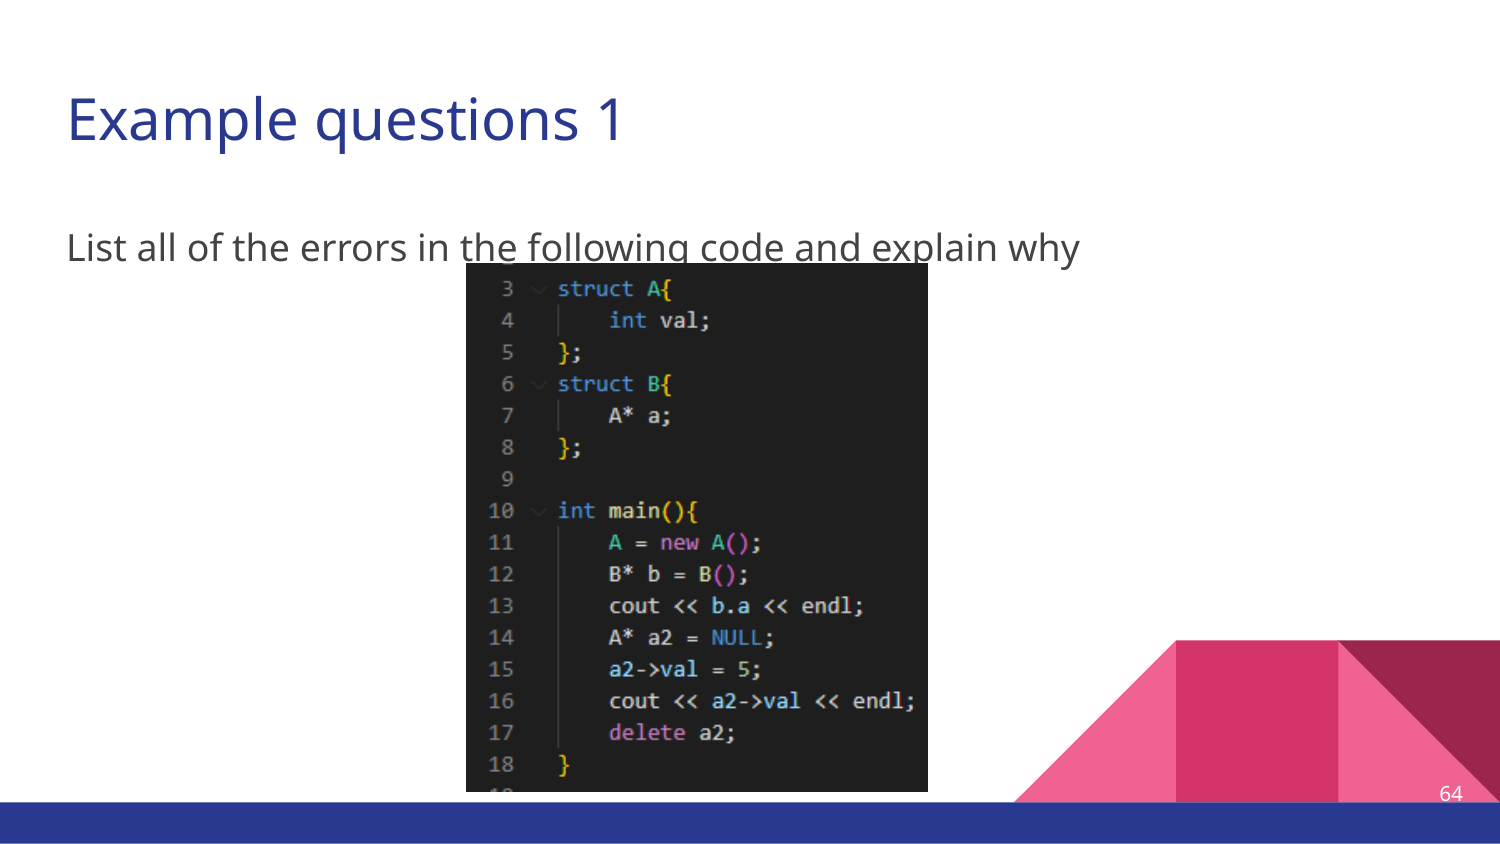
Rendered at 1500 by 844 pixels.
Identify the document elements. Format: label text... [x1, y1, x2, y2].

list List all of the errors in the following code and explain why [51, 201, 1449, 750]
slide_number 64 [1387, 762, 1478, 828]
title Example questions 1 [51, 67, 1449, 167]
picture [465, 263, 928, 792]
